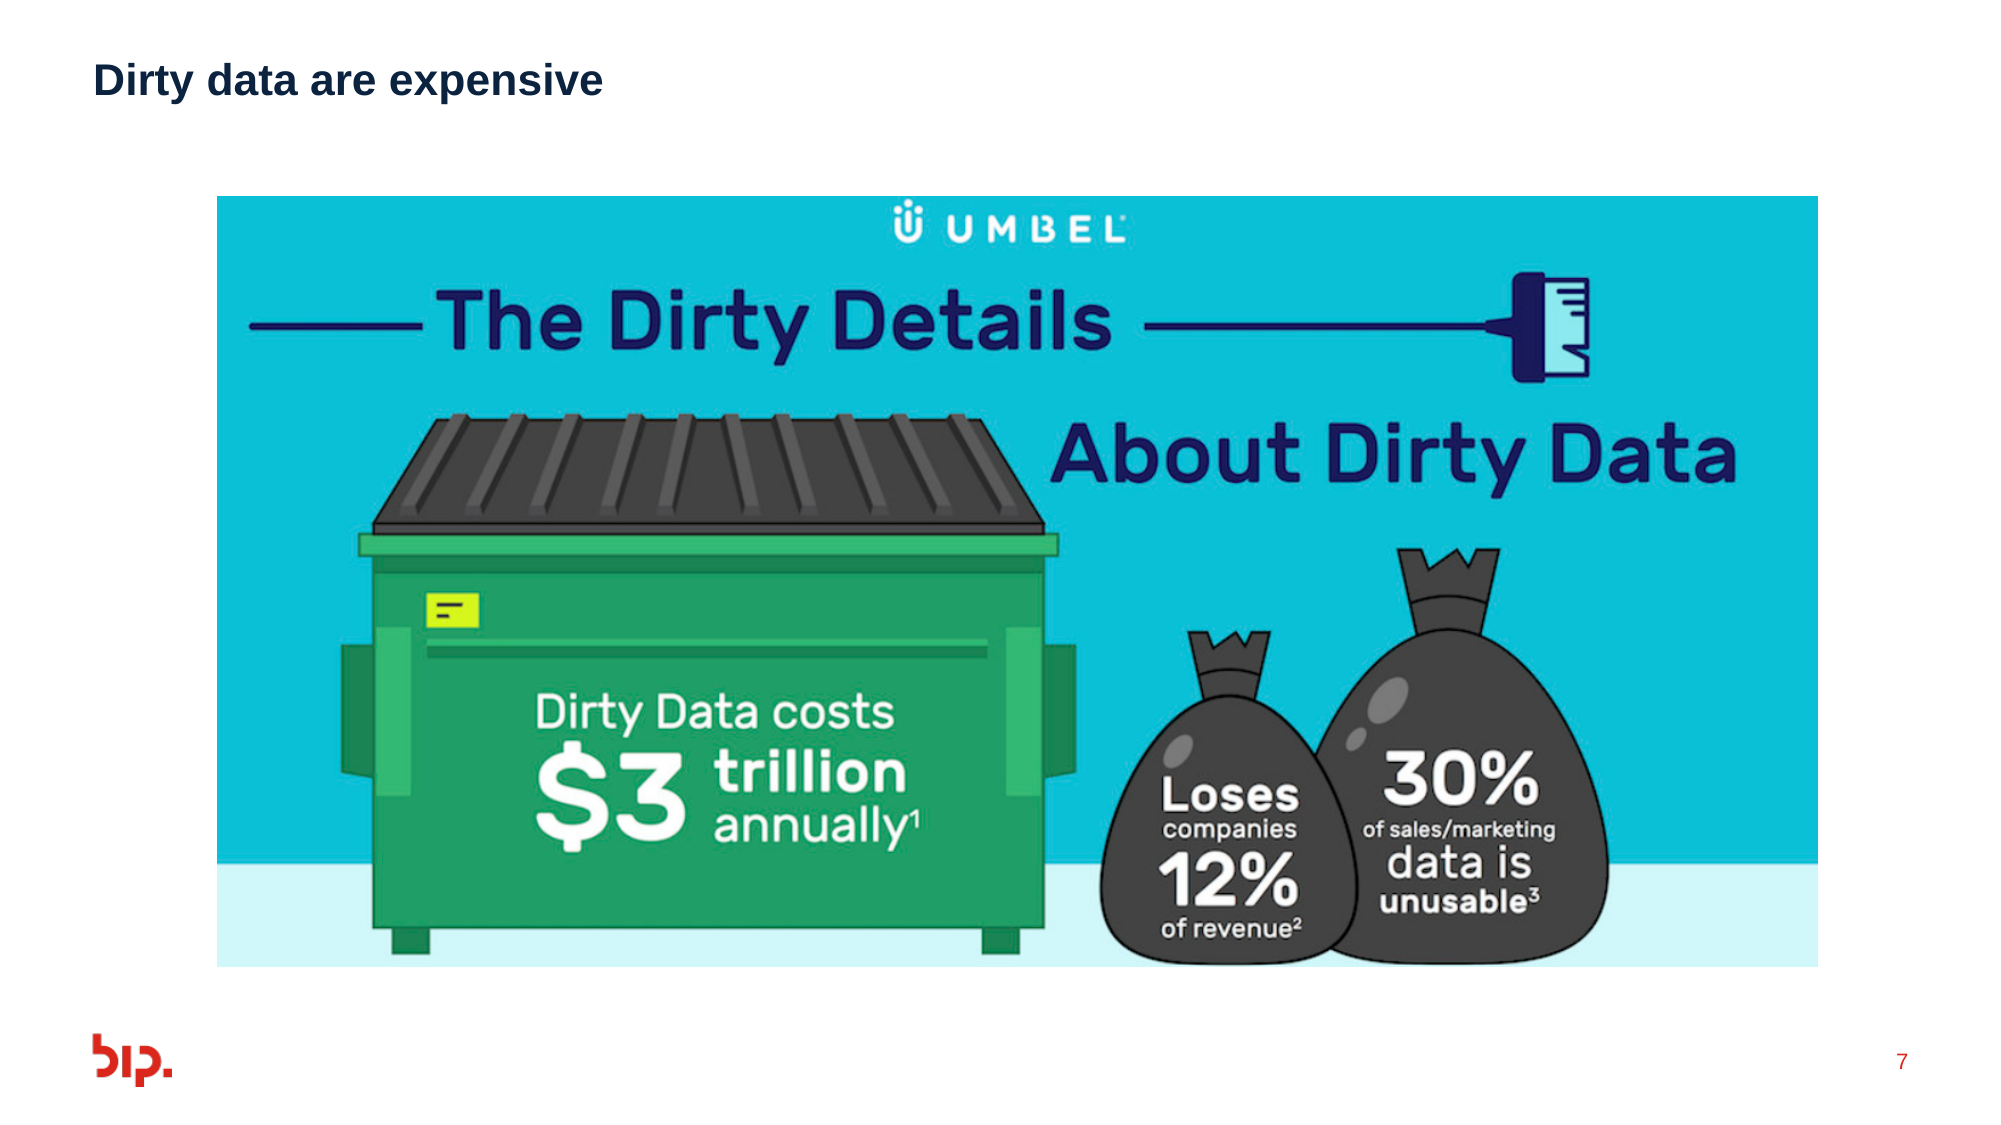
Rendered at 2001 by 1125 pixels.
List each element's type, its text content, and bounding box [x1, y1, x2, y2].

picture [216, 195, 1818, 967]
slide_number 7 [1896, 1041, 1978, 1074]
title Dirty data are expensive [93, 53, 1922, 106]
picture [80, 1018, 185, 1087]
